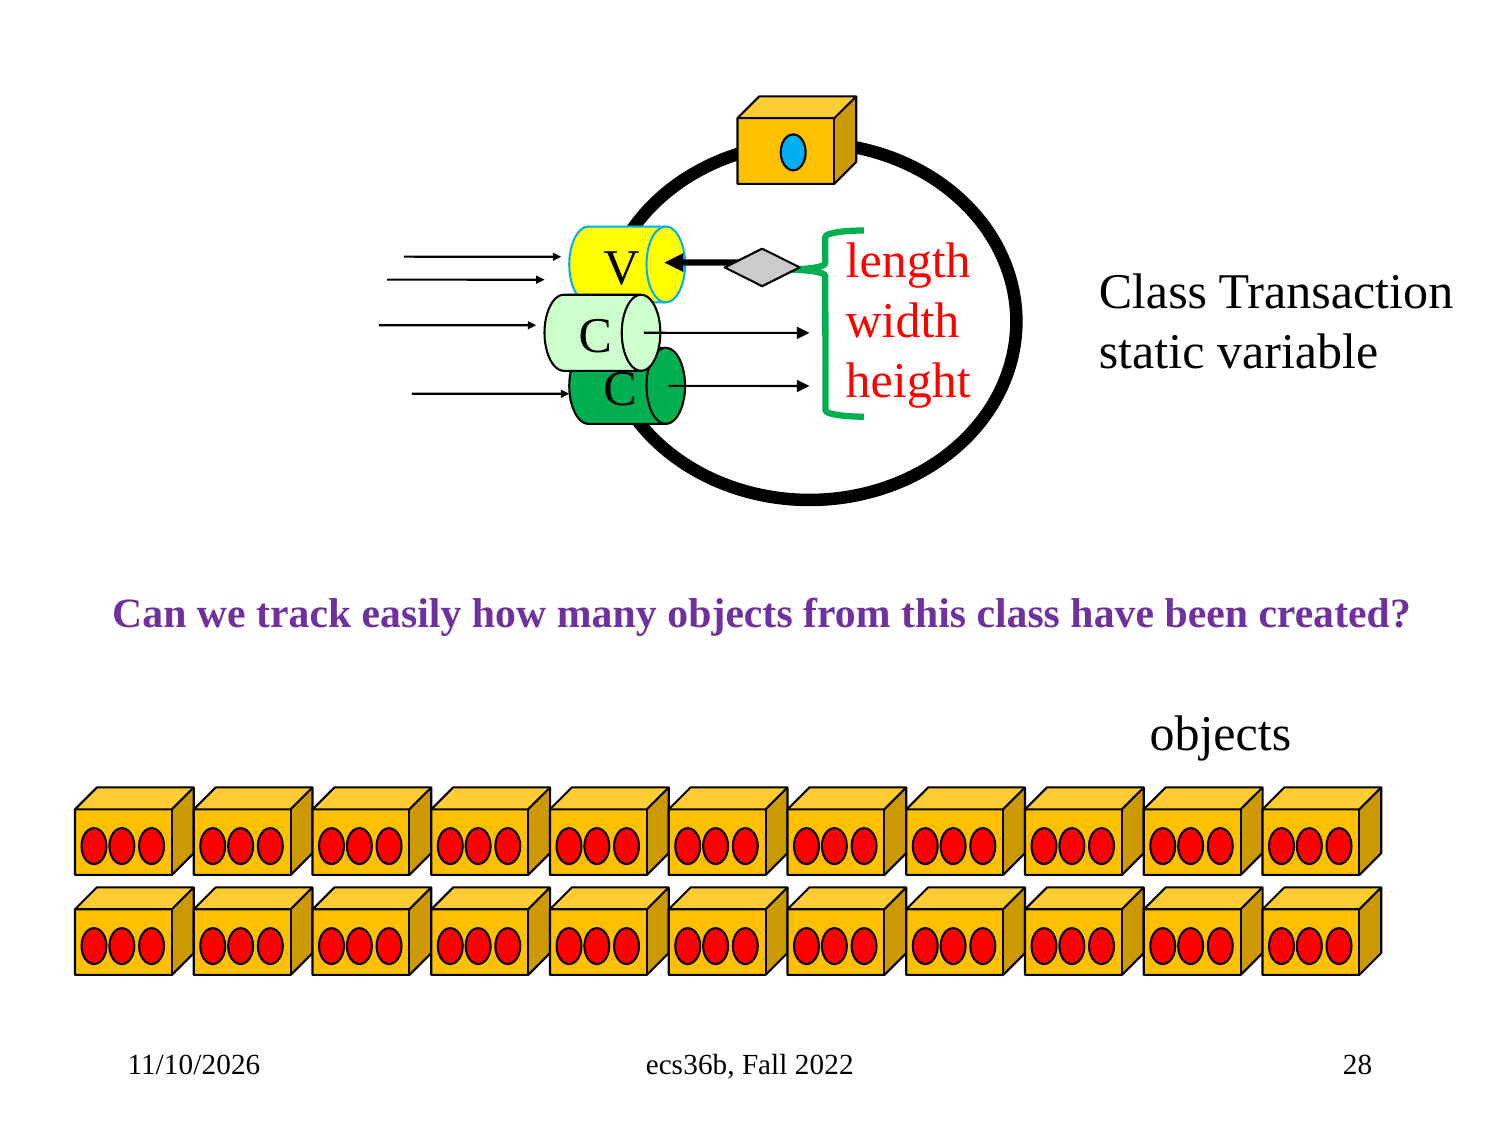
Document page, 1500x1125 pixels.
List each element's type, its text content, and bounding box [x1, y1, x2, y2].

text_box [584, 928, 610, 965]
text_box [495, 928, 521, 965]
text_box [643, 326, 810, 340]
text_box [821, 828, 847, 865]
text_box [228, 928, 254, 965]
text_box [1031, 828, 1057, 865]
text_box [495, 828, 521, 865]
footer ecs36b, Fall 2022 [512, 1024, 988, 1101]
text_box [675, 828, 701, 865]
text_box [556, 828, 582, 865]
text_box [780, 134, 806, 171]
text_box [257, 828, 283, 865]
text_box [312, 887, 432, 975]
text_box [1296, 928, 1322, 965]
text_box [793, 928, 819, 965]
text_box [912, 928, 938, 965]
text_box [75, 788, 193, 809]
text_box [1262, 887, 1382, 975]
text_box [1025, 788, 1143, 809]
text_box [940, 828, 966, 865]
slide_number 28 [1074, 1024, 1388, 1101]
text_box Complexity of the Problem itself [75, 888, 193, 909]
text_box [912, 828, 938, 865]
text_box [906, 787, 1024, 809]
text_box [1143, 787, 1263, 875]
text_box [556, 928, 582, 965]
text_box [193, 787, 313, 875]
text_box [1207, 828, 1233, 865]
text_box [319, 828, 344, 865]
text_box [109, 928, 135, 965]
text_box objects [1134, 693, 1307, 768]
text_box [1025, 887, 1144, 975]
text_box [437, 828, 463, 865]
text_box [787, 787, 905, 809]
text_box [1178, 928, 1204, 965]
text_box [376, 928, 402, 965]
text_box [139, 828, 165, 865]
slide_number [112, 1024, 426, 1101]
text_box [668, 379, 810, 393]
text_box [640, 228, 1017, 500]
text_box [1326, 928, 1352, 965]
text_box [312, 787, 432, 875]
text_box [403, 252, 562, 261]
text_box [319, 928, 344, 965]
text_box [675, 928, 701, 965]
text_box C [544, 294, 661, 371]
text_box [940, 928, 966, 965]
text_box [797, 230, 864, 417]
footer ecs36b, Fall 2022 [431, 787, 549, 809]
text_box V [569, 226, 686, 303]
text_box [549, 887, 669, 975]
text_box [550, 788, 668, 809]
text_box [81, 928, 107, 965]
text_box [668, 787, 788, 875]
text_box [200, 828, 226, 865]
text_box [346, 928, 372, 965]
text_box [970, 928, 996, 965]
text_box [1262, 787, 1382, 875]
text_box [724, 248, 800, 287]
text_box [200, 928, 226, 965]
text_box [703, 928, 729, 965]
text_box [703, 828, 729, 865]
text_box [465, 928, 491, 965]
text_box [851, 928, 877, 965]
text_box [411, 389, 570, 398]
text_box [109, 828, 135, 865]
text_box [669, 788, 786, 809]
text_box [346, 828, 372, 865]
text_box [787, 787, 907, 875]
text_box [1178, 828, 1204, 865]
text_box [1089, 828, 1115, 865]
text_box [437, 928, 463, 965]
text_box length width height [830, 219, 986, 415]
text_box [1269, 828, 1295, 865]
text_box [1144, 788, 1261, 809]
text_box [431, 787, 551, 875]
text_box [737, 96, 857, 184]
text_box [906, 887, 1026, 975]
text_box [1025, 787, 1144, 875]
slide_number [1262, 787, 1380, 809]
text_box [970, 828, 996, 865]
text_box [664, 256, 733, 269]
text_box [549, 787, 669, 875]
text_box [1150, 928, 1176, 965]
text_box [257, 928, 283, 965]
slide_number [194, 788, 311, 809]
text_box [75, 787, 194, 875]
text_box [378, 321, 537, 330]
text_box [1089, 928, 1115, 965]
title Accessing static variables before any object created [737, 96, 855, 118]
text_box [614, 928, 640, 965]
text_box [668, 887, 788, 975]
text_box [1296, 828, 1322, 865]
text_box Class Transaction static variable [1084, 251, 1469, 386]
text_box [821, 928, 847, 965]
text_box [387, 275, 545, 284]
text_box [851, 828, 877, 865]
text_box Choosing the right-level of abstraction [194, 888, 311, 909]
text_box [793, 828, 819, 865]
text_box [1143, 887, 1263, 975]
text_box [376, 828, 402, 865]
text_box [584, 828, 610, 865]
text_box [1207, 928, 1233, 965]
text_box [634, 147, 979, 269]
text_box [906, 787, 1026, 875]
text_box [787, 887, 907, 975]
text_box [193, 887, 313, 975]
text_box [732, 928, 758, 965]
text_box [614, 828, 640, 865]
text_box [1269, 928, 1295, 965]
text_box [75, 887, 194, 975]
text_box Can we track easily how many objects from this class have been created? [97, 578, 1428, 643]
text_box [465, 828, 491, 865]
text_box [431, 887, 551, 975]
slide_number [312, 787, 430, 809]
text_box C [569, 347, 686, 424]
text_box [228, 828, 254, 865]
text_box [1150, 828, 1176, 865]
text_box [1031, 928, 1057, 965]
text_box [1326, 828, 1352, 865]
text_box [81, 828, 107, 865]
text_box [732, 828, 758, 865]
text_box [1059, 928, 1085, 965]
text_box [1059, 828, 1085, 865]
text_box [139, 928, 165, 965]
